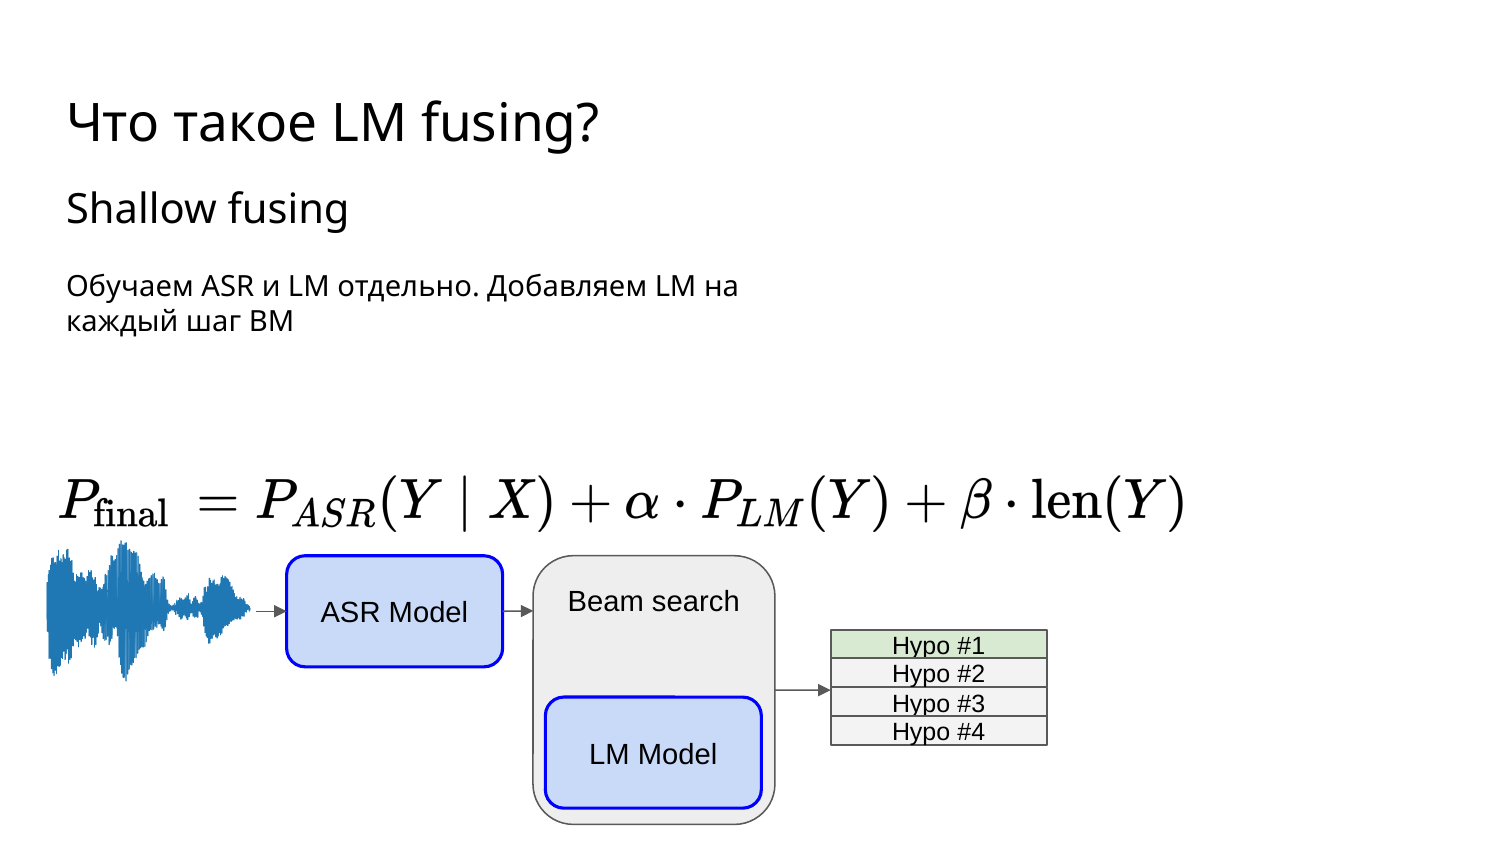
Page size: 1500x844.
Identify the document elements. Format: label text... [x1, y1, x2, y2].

picture [56, 466, 1188, 532]
text_box Shallow fusing Обучаем ASR и LM отдельно. Добавляем LM на каждый шаг BM [51, 166, 809, 353]
text_box Hypo #4 [830, 715, 1047, 746]
text_box Hypo #3 [830, 687, 1047, 715]
text_box Beam search [532, 555, 775, 825]
text_box LM Model [545, 697, 762, 809]
text_box Hypo #2 [830, 657, 1047, 687]
title Что такое LM fusing? [51, 72, 1449, 167]
text_box ASR Model [286, 555, 503, 667]
picture [39, 535, 257, 687]
text_box Hypo #1 [830, 629, 1047, 657]
